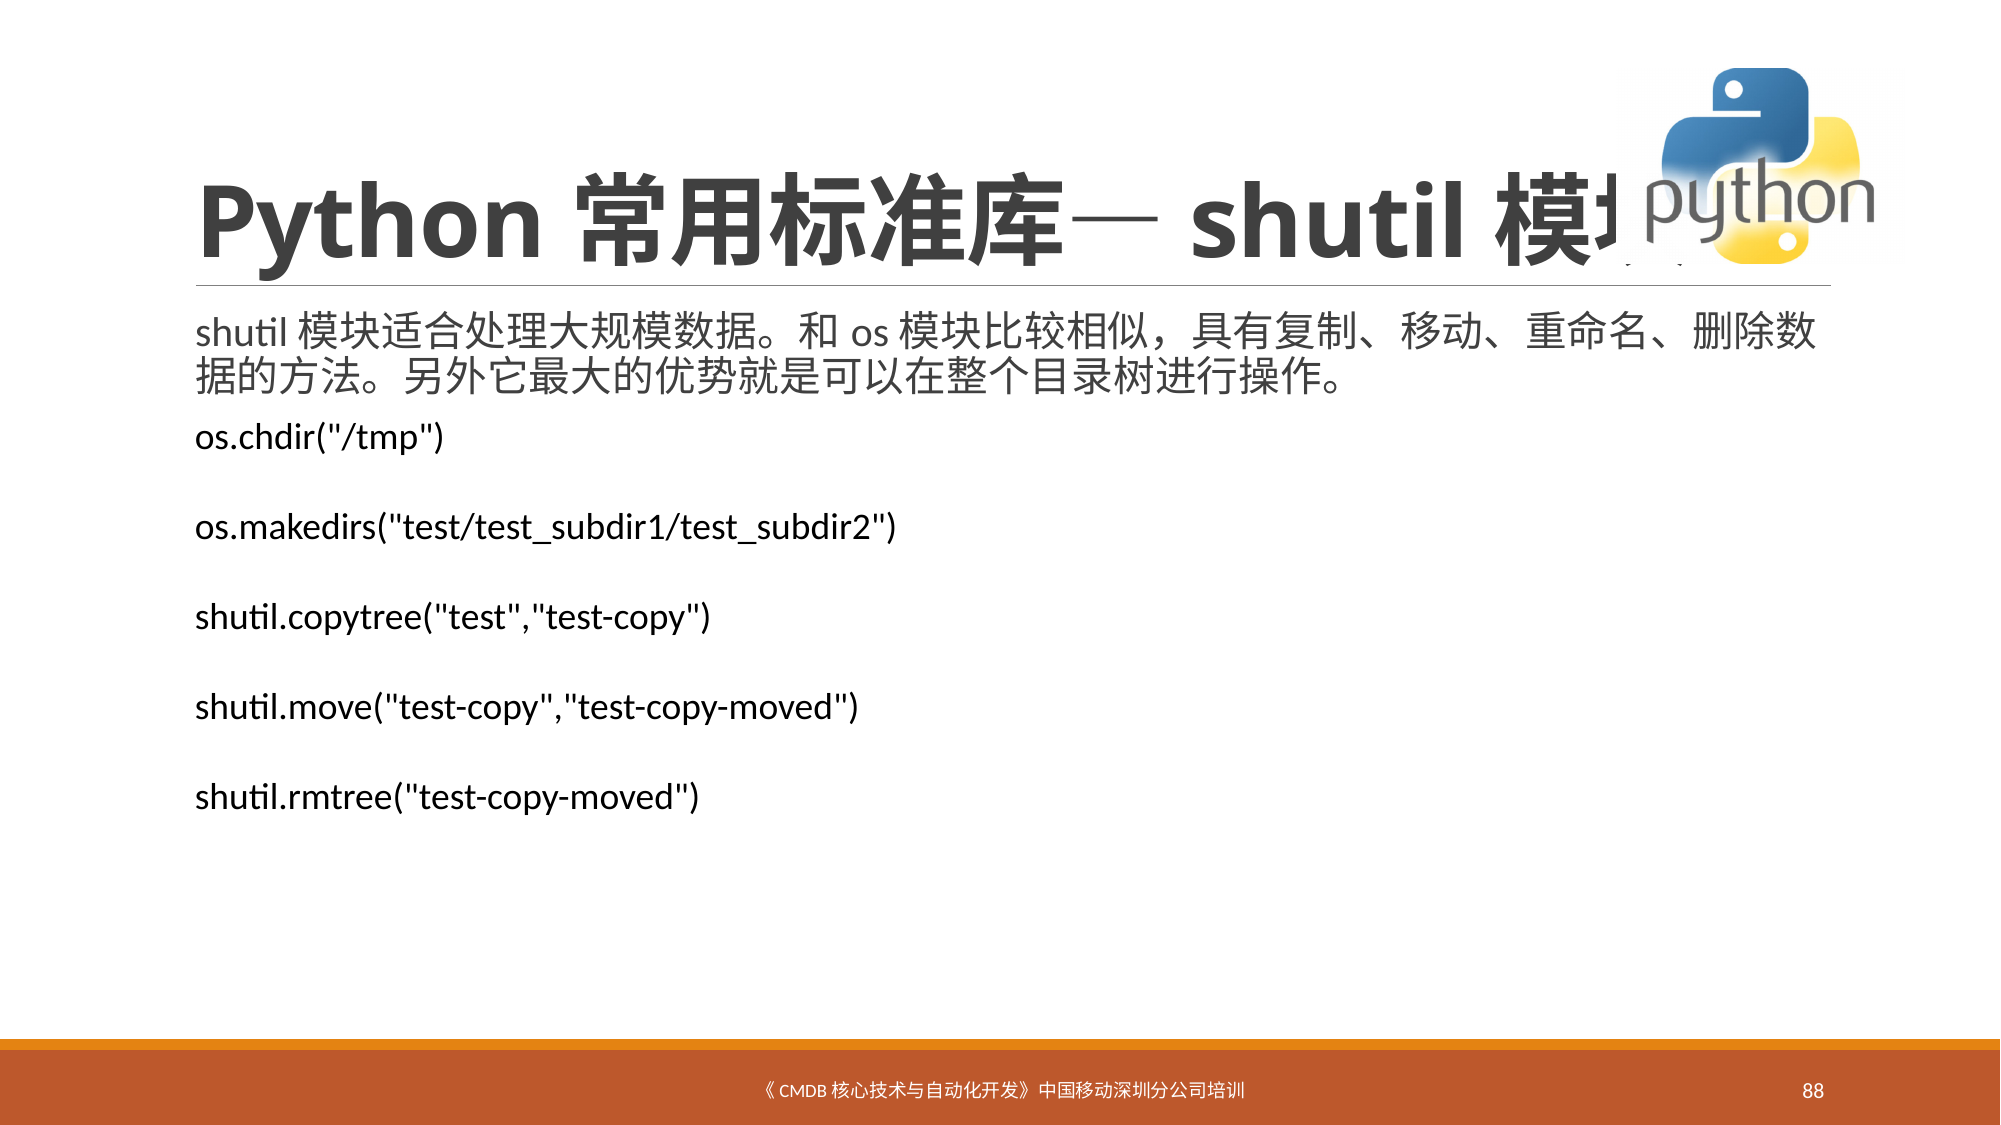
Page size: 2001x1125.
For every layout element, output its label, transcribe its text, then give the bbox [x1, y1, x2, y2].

slide_number 88 [1624, 1059, 1840, 1120]
text_box os.chdir("/tmp") os.makedirs("test/test_subdir1/test_subdir2") shutil.copytree("test","test-copy") shutil.move("test-copy","test-copy-moved") shutil.rmtree("test-copy-moved") [180, 404, 1815, 870]
list shutil模块适合处理大规模数据。和os模块比较相似，具有复制、移动、重命名、删除数据的方法。另外它最大的优势就是可以在整个目录树进行操作。 [180, 302, 1830, 963]
picture [1616, 68, 1906, 264]
footer 《CMDB核心技术与自动化开发》中国移动深圳分公司培训 [604, 1059, 1396, 1120]
title Python常用标准库—shutil模块 [180, 47, 1830, 285]
